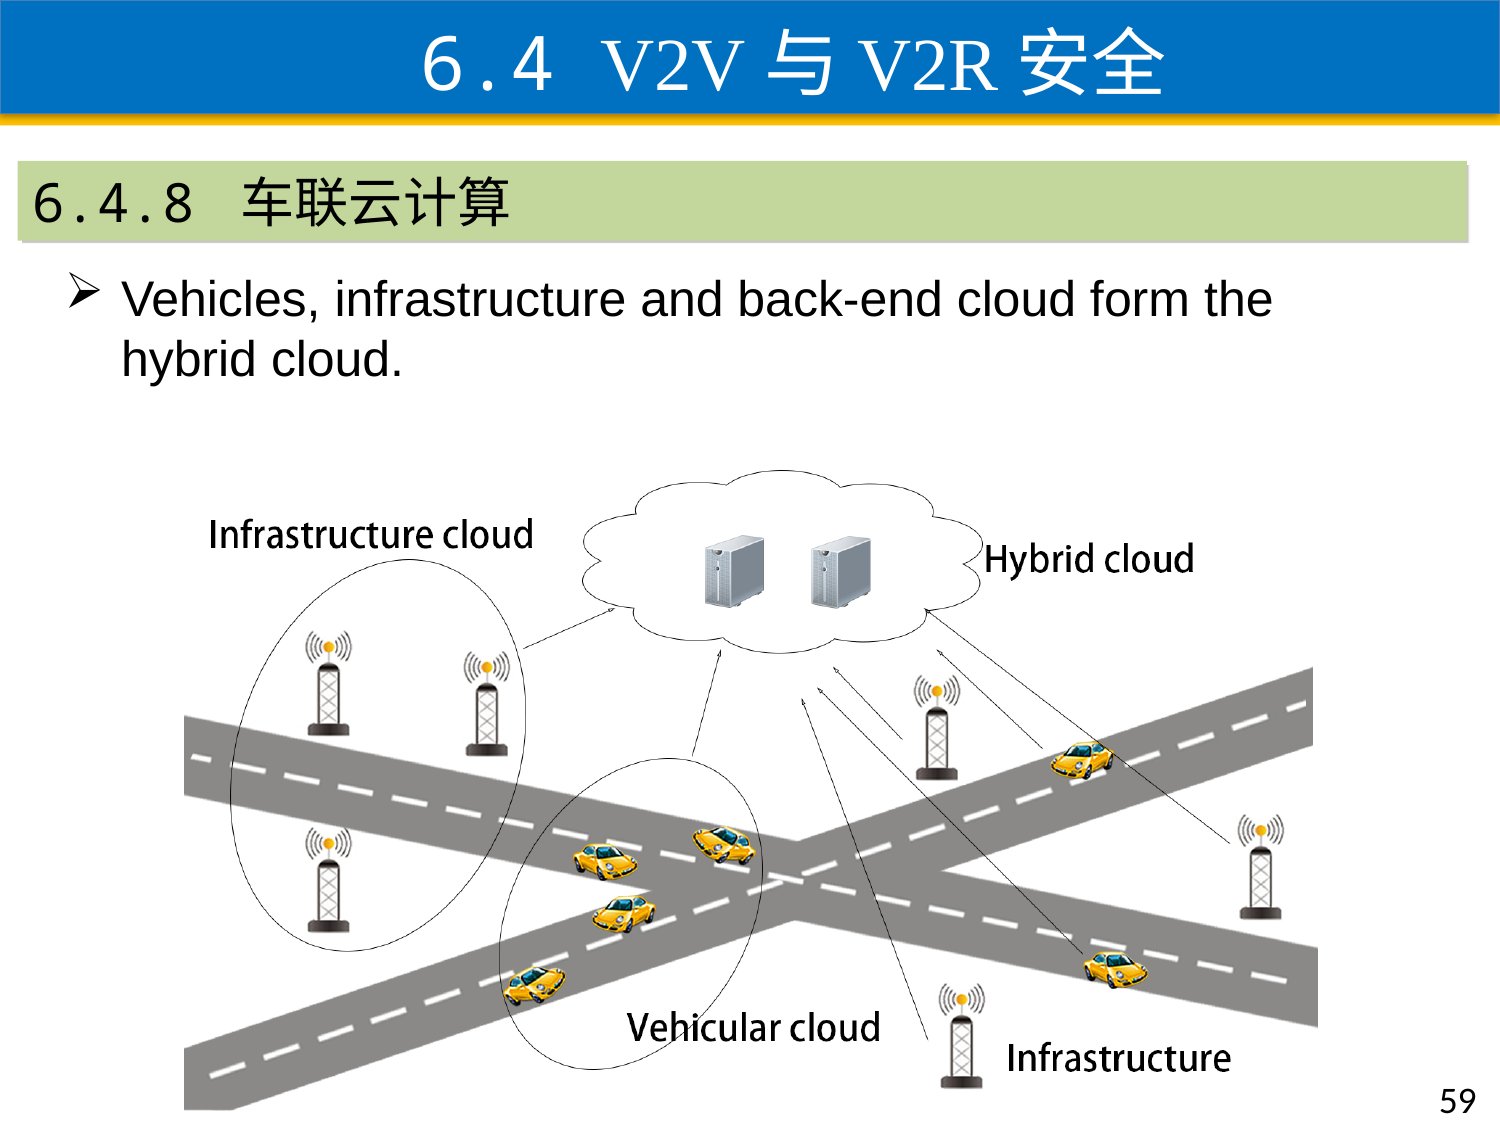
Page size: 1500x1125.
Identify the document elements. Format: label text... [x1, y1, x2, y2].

text_box 59 [1423, 1068, 1495, 1125]
text_box 6.4.8 车联云计算 [17, 160, 1467, 241]
text_box 6.4 V2V与V2R安全 [0, 0, 1500, 114]
text_box Vehicles, infrastructure and back-end cloud form the hybrid cloud. [0, 258, 1425, 394]
picture [184, 394, 1318, 1114]
